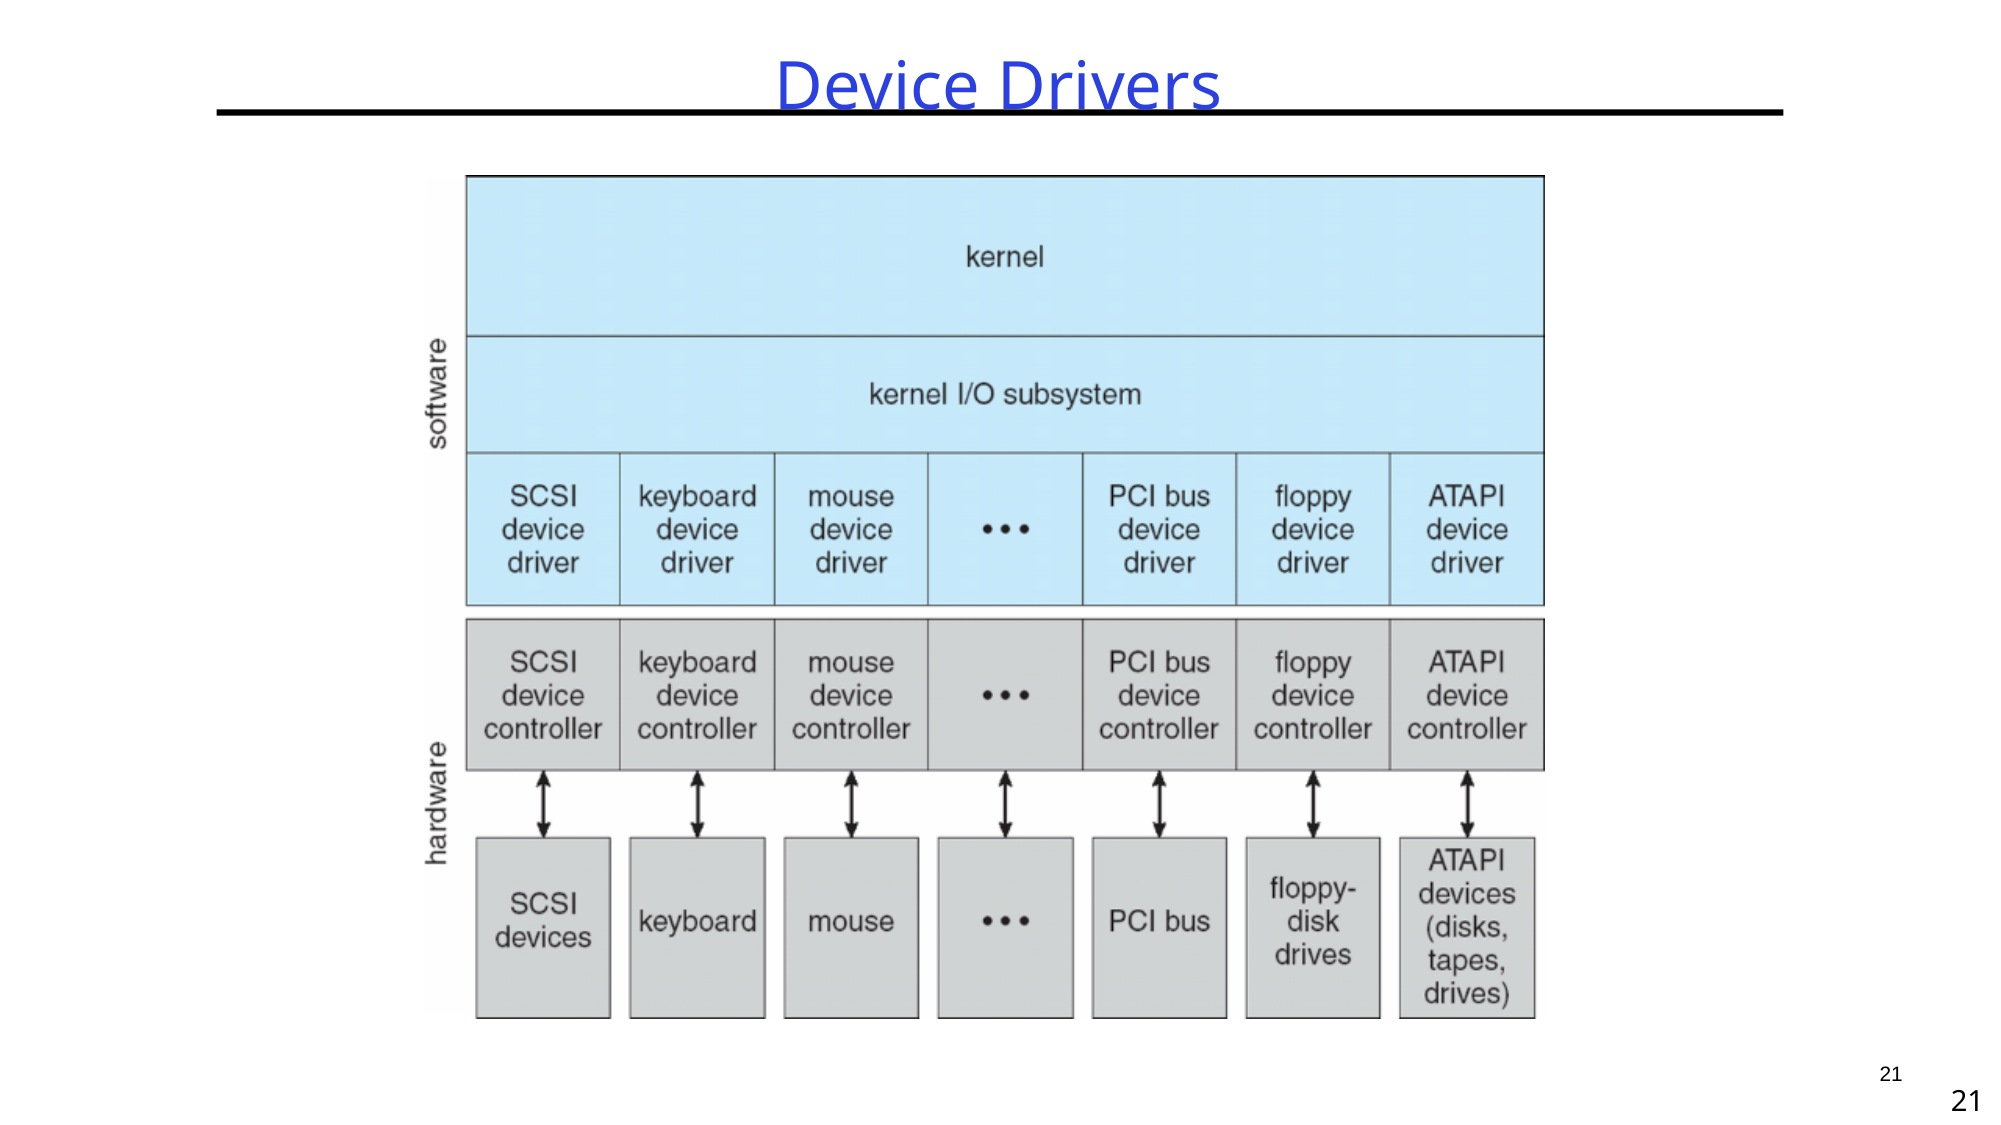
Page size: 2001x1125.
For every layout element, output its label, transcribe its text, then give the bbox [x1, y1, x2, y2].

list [424, 175, 1546, 1019]
title Device Drivers [68, 45, 1929, 133]
